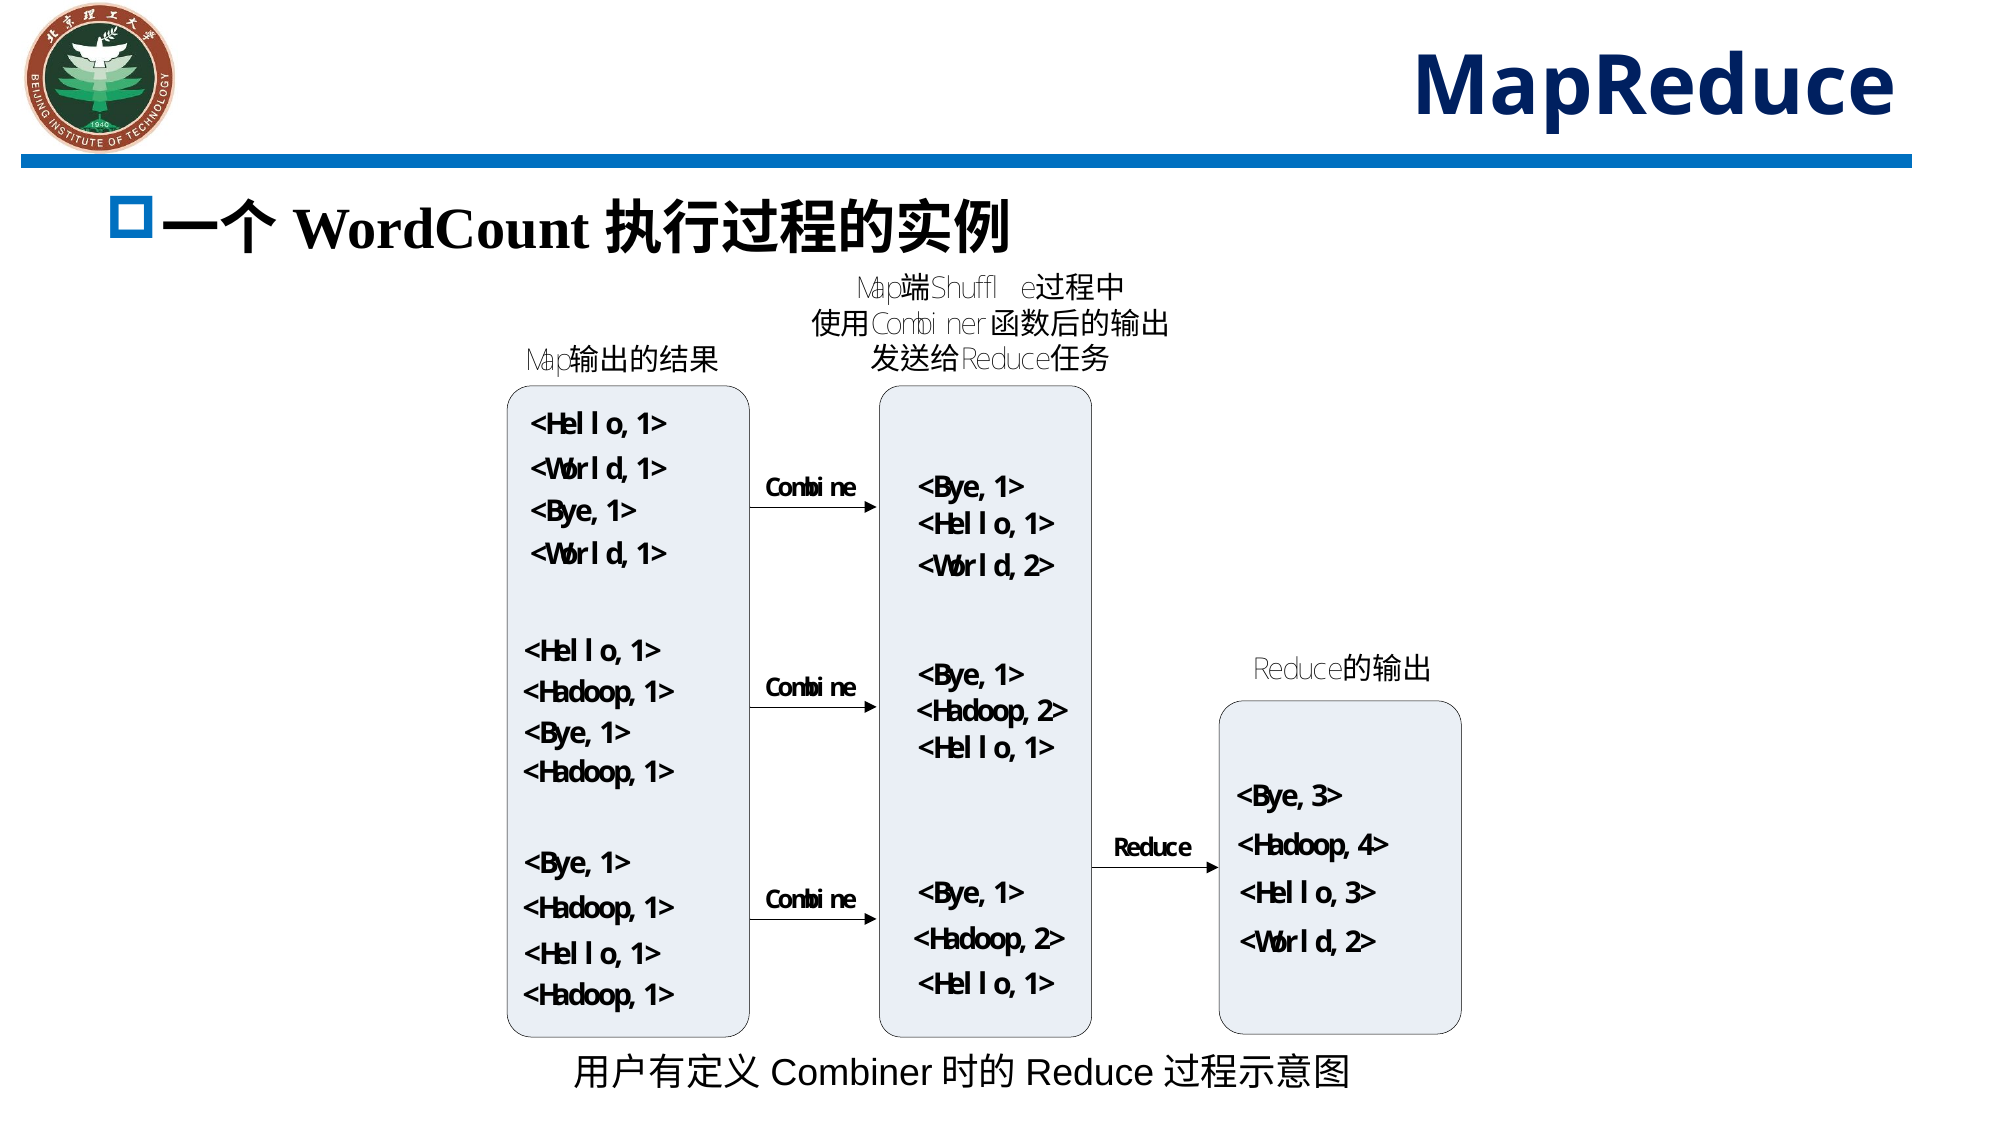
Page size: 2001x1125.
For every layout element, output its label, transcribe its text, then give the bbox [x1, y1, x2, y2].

text_box MapReduce [722, 51, 1912, 139]
picture [466, 268, 1467, 1041]
text_box 一个WordCount执行过程的实例 [90, 182, 1027, 268]
text_box 用户有定义Combiner时的Reduce过程示意图 [559, 1041, 1374, 1101]
text_box [21, 154, 1912, 168]
picture [21, 0, 178, 156]
